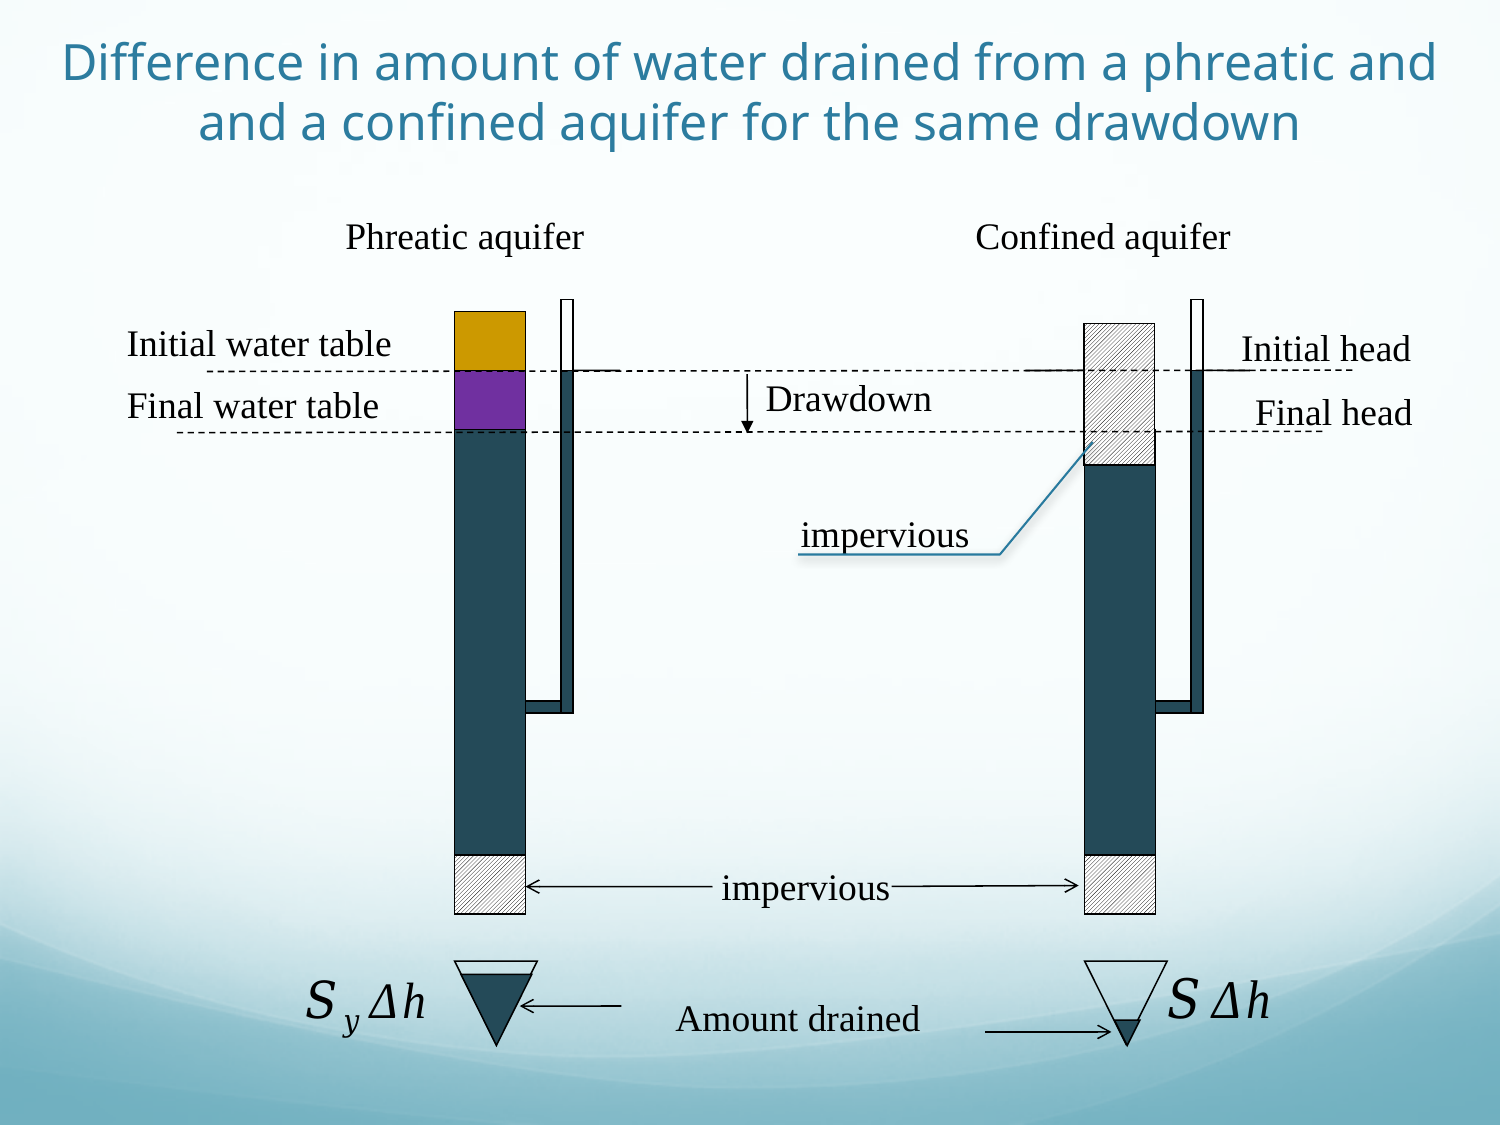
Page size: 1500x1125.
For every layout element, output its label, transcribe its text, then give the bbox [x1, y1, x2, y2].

text_box [454, 854, 526, 914]
text_box [454, 371, 526, 430]
text_box [1190, 299, 1203, 371]
text_box [985, 1024, 1112, 1040]
text_box Initial head [1226, 316, 1427, 377]
text_box [1155, 701, 1190, 713]
text_box [1084, 961, 1168, 1021]
text_box [525, 879, 713, 894]
text_box impervious [785, 502, 924, 563]
text_box Confined aquifer [960, 205, 1247, 265]
text_box Final water table [112, 373, 395, 434]
text_box [460, 974, 532, 1046]
text_box [741, 374, 751, 434]
text_box [454, 311, 526, 371]
text_box [798, 441, 1094, 556]
text_box [560, 371, 573, 713]
text_box [1084, 432, 1156, 854]
text_box Amount drained [660, 986, 936, 1046]
text_box [799, 556, 985, 563]
text_box [1083, 445, 1095, 465]
text_box [525, 701, 560, 713]
text_box [891, 878, 1079, 893]
text_box Final head [1240, 380, 1428, 441]
text_box [454, 430, 526, 854]
text_box [1083, 323, 1155, 465]
text_box [1190, 371, 1203, 713]
text_box Initial water table [111, 311, 408, 371]
text_box [1114, 1020, 1140, 1046]
text_box impervious [706, 855, 906, 916]
text_box [519, 998, 622, 1014]
text_box [454, 961, 538, 974]
text_box [1084, 854, 1156, 914]
title Difference in amount of water drained from a phreatic and and a confined aquifer for the same drawdown [0, 28, 1500, 158]
text_box [560, 299, 573, 371]
text_box Drawdown [750, 366, 948, 426]
text_box Phreatic aquifer [330, 205, 600, 265]
